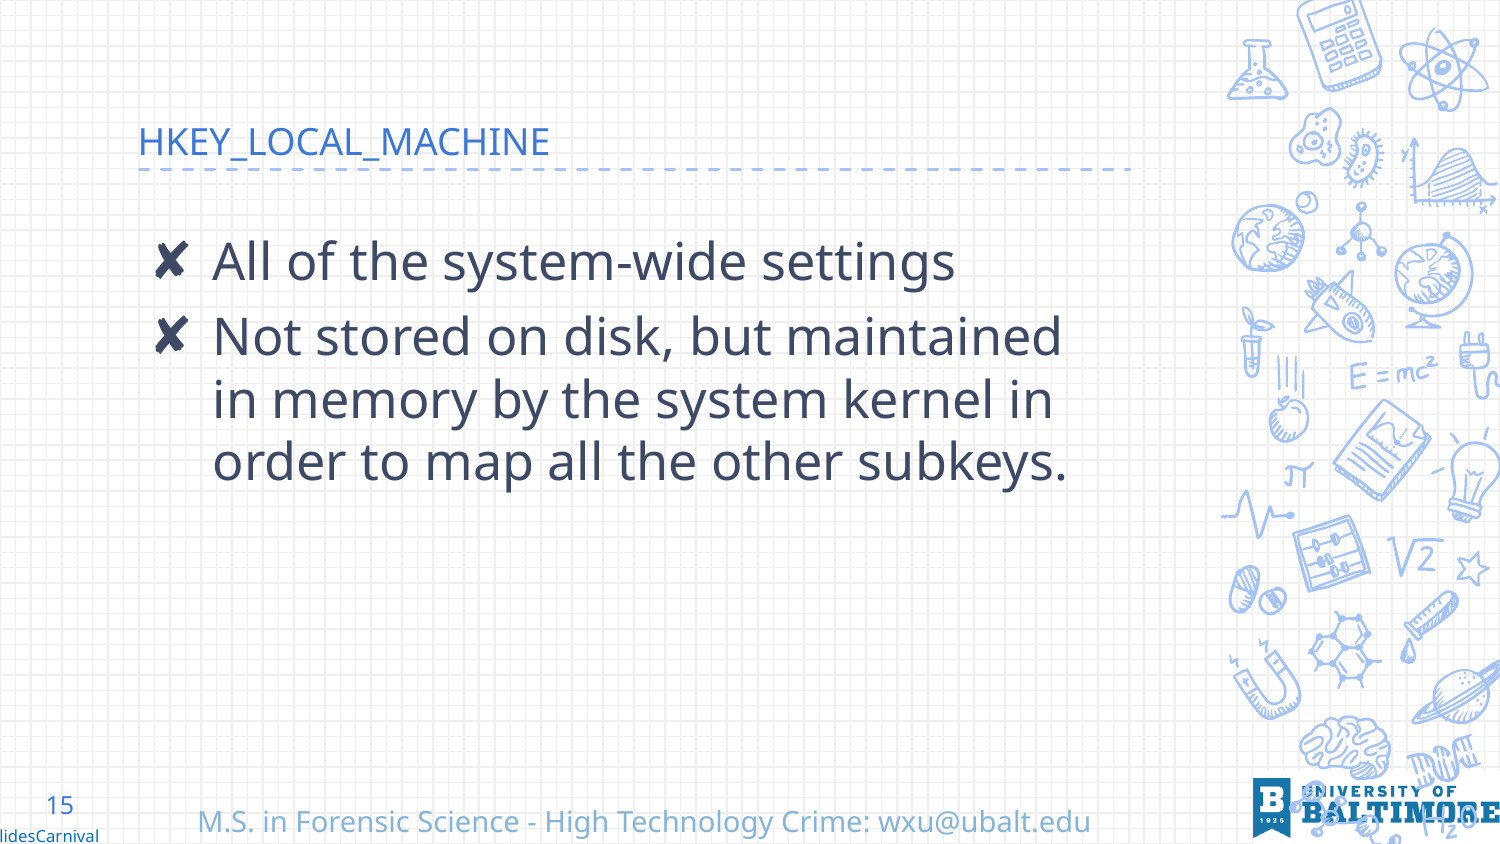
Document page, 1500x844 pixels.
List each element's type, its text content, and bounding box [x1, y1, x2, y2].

picture [1365, 817, 1376, 833]
picture [1327, 813, 1336, 822]
list All of the system-wide settings Not stored on disk, but maintained in memory by the system kernel in order to map all the other subkeys. [122, 213, 1130, 806]
picture [1253, 771, 1500, 844]
title HKEY_LOCAL_MACHINE [122, 36, 1130, 178]
slide_number 15 [14, 774, 105, 840]
picture [1316, 786, 1321, 797]
